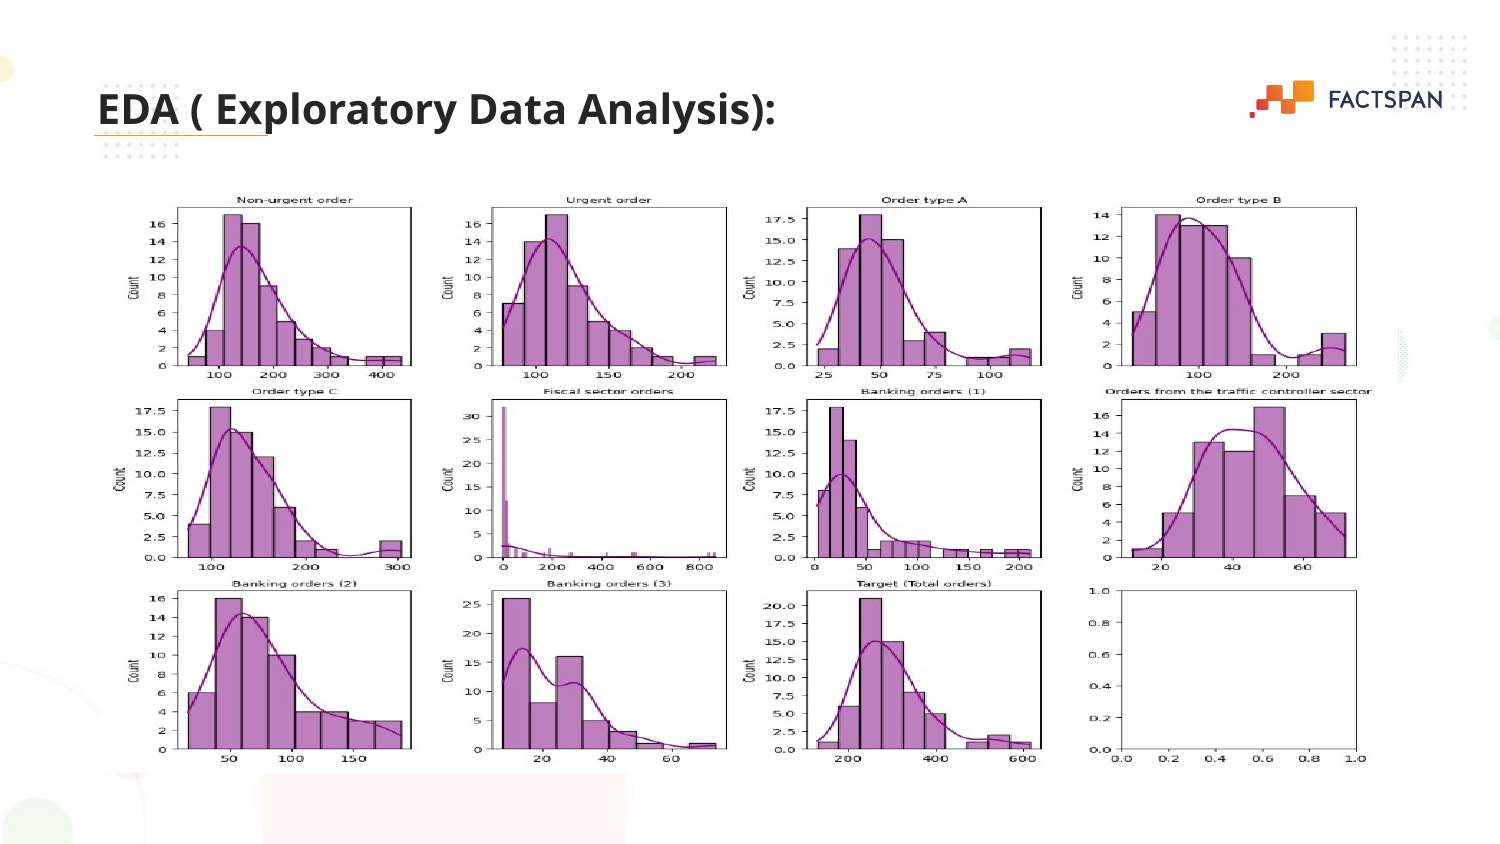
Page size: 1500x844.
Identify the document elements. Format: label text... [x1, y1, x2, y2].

picture [0, 0, 1500, 844]
text_box EDA ( Exploratory Data Analysis): [85, 77, 1082, 146]
